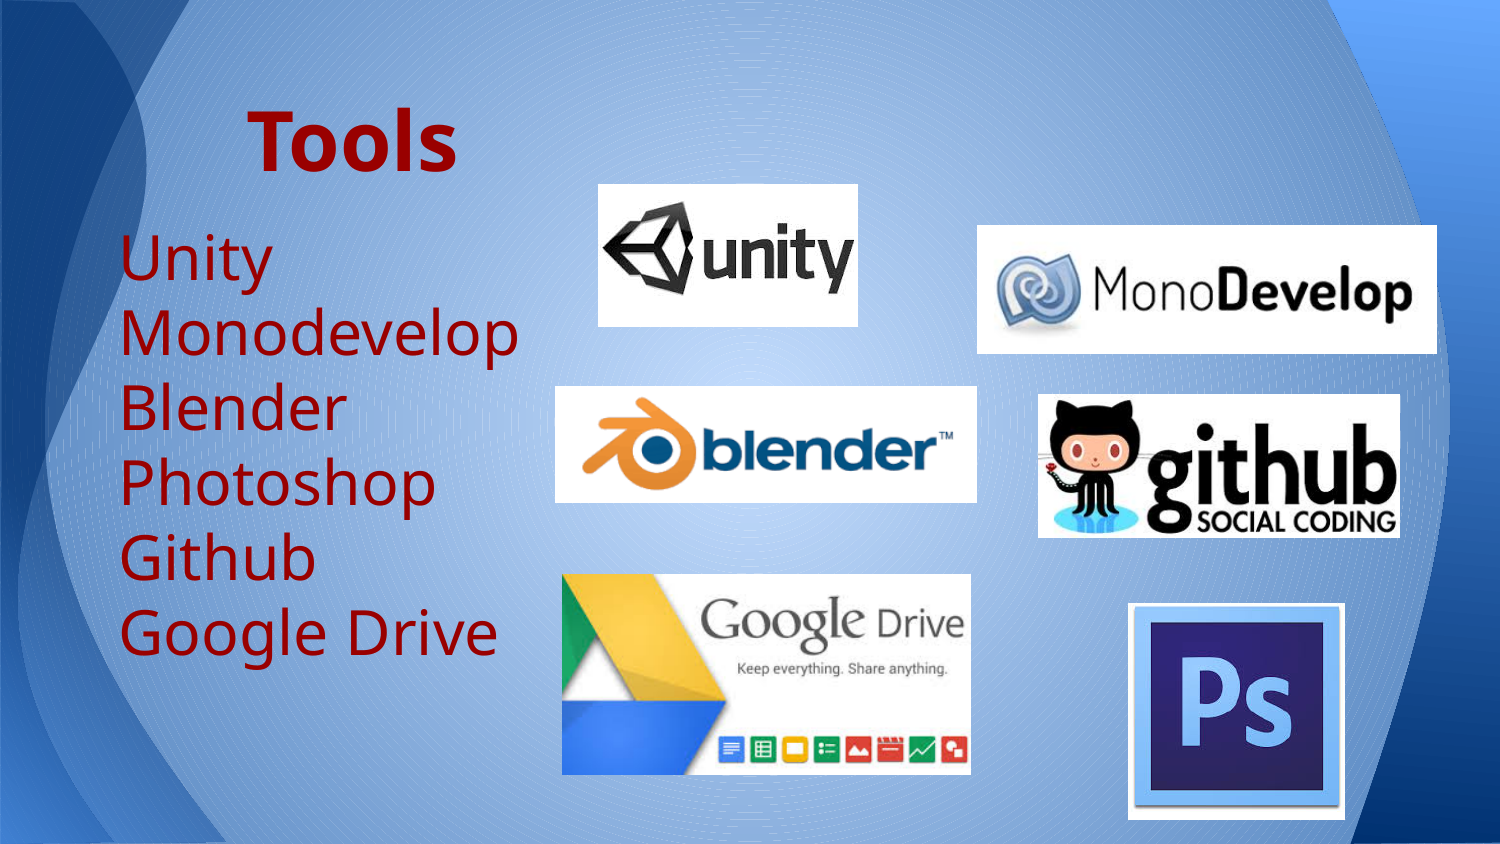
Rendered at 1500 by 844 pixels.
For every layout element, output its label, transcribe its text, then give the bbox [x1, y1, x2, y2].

picture [561, 574, 971, 775]
title Tools [231, 40, 1500, 204]
picture [1127, 603, 1345, 820]
list Unity Monodevelop Blender Photoshop Github Google Drive [103, 203, 1454, 799]
picture [976, 224, 1437, 354]
picture [598, 183, 858, 328]
picture [1037, 394, 1400, 538]
picture [554, 385, 978, 504]
